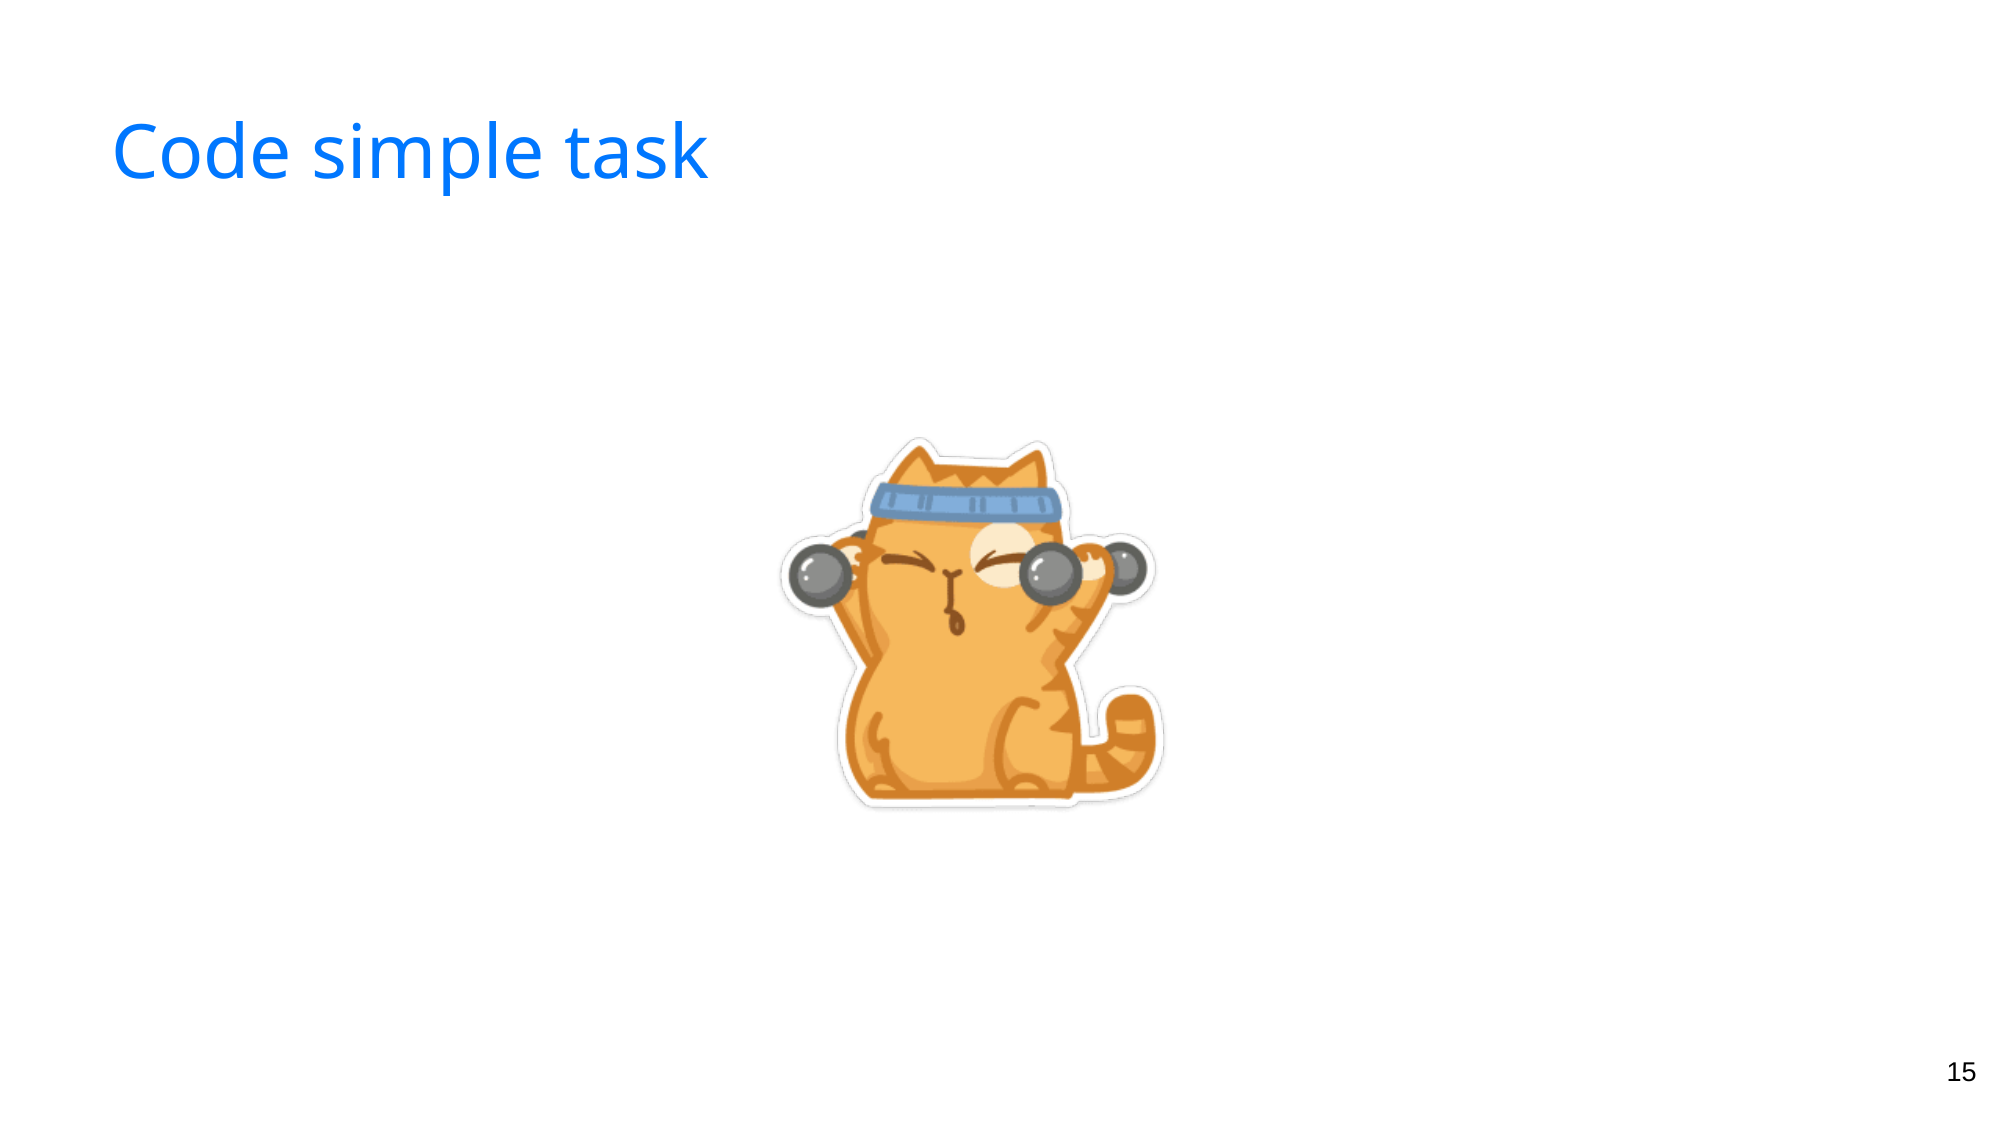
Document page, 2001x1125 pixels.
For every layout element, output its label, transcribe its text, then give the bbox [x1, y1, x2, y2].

title Code simple task [111, 113, 1892, 220]
picture [772, 424, 1173, 825]
slide_number ‹#› [1871, 1038, 1992, 1125]
